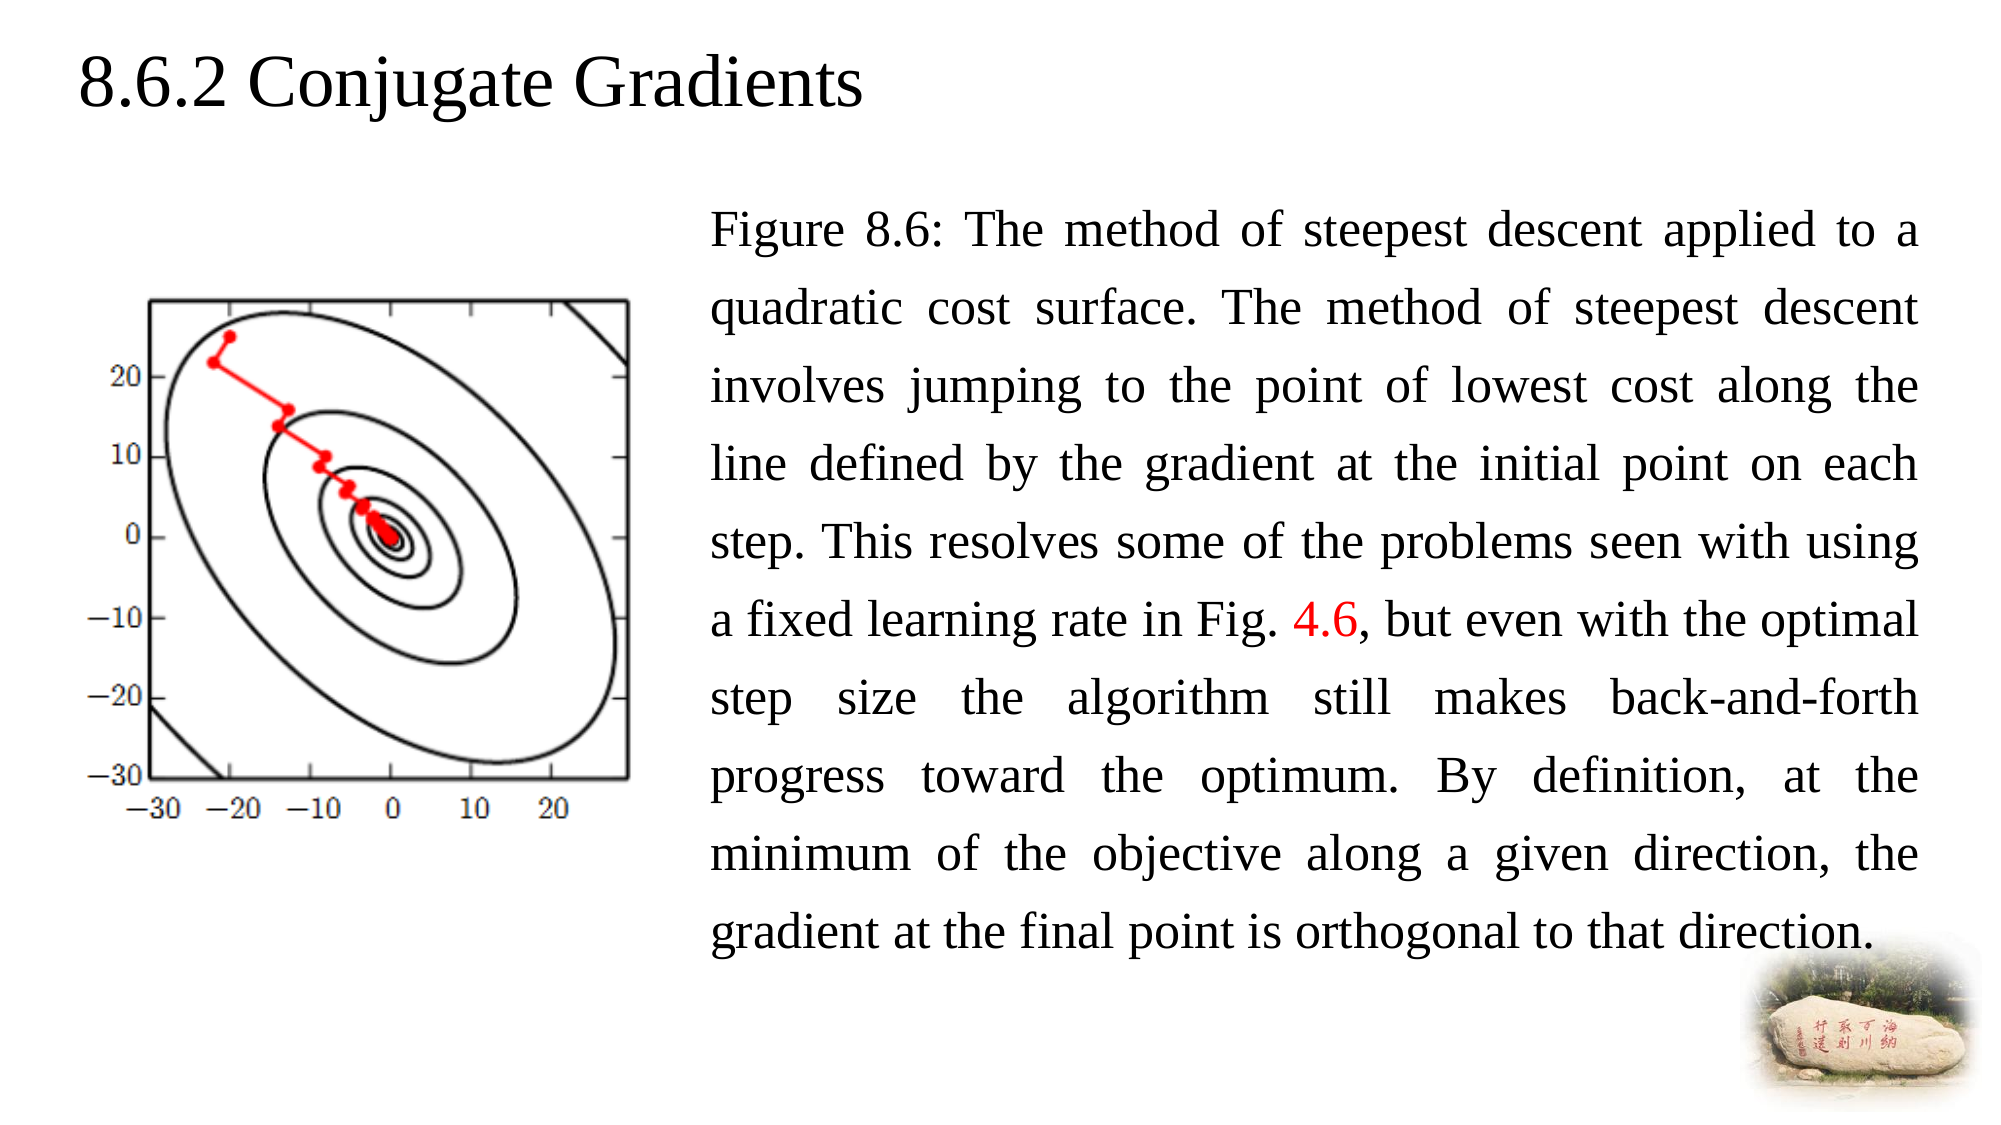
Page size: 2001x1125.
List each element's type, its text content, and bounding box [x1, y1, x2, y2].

title 8.6.2 Conjugate Gradients [63, 21, 1936, 142]
picture [1740, 927, 1985, 1112]
list Figure 8.6: The method of steepest descent applied to a quadratic cost surface. The method of steepest descent involves jumping to the point of lowest cost along the line defined by the gradient at the initial point on each step. This resolves some of the problems seen with using a fixed learning rate in Fig. 4.6, but even with the optimal step size the algorithm still makes back-and-forth progress toward the optimum. By definition, at the minimum of the objective along a given direction, the gradient at the final point is orthogonal to that direction. [694, 171, 1936, 1014]
picture [49, 258, 695, 848]
